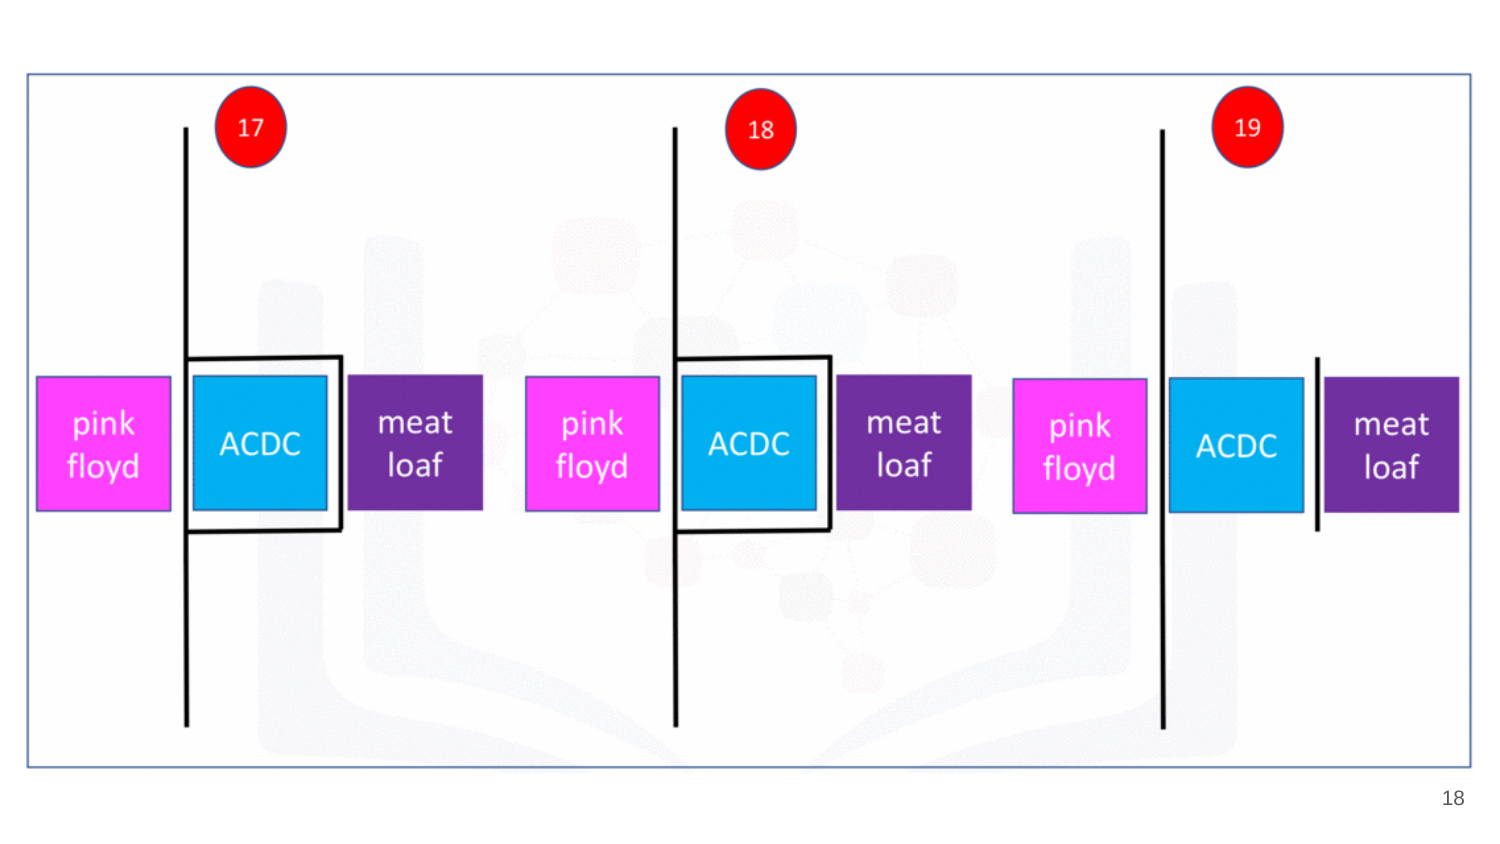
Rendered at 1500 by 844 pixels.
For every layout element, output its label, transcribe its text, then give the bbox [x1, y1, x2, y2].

picture [24, 70, 1476, 773]
slide_number ‹#› [1389, 764, 1480, 830]
